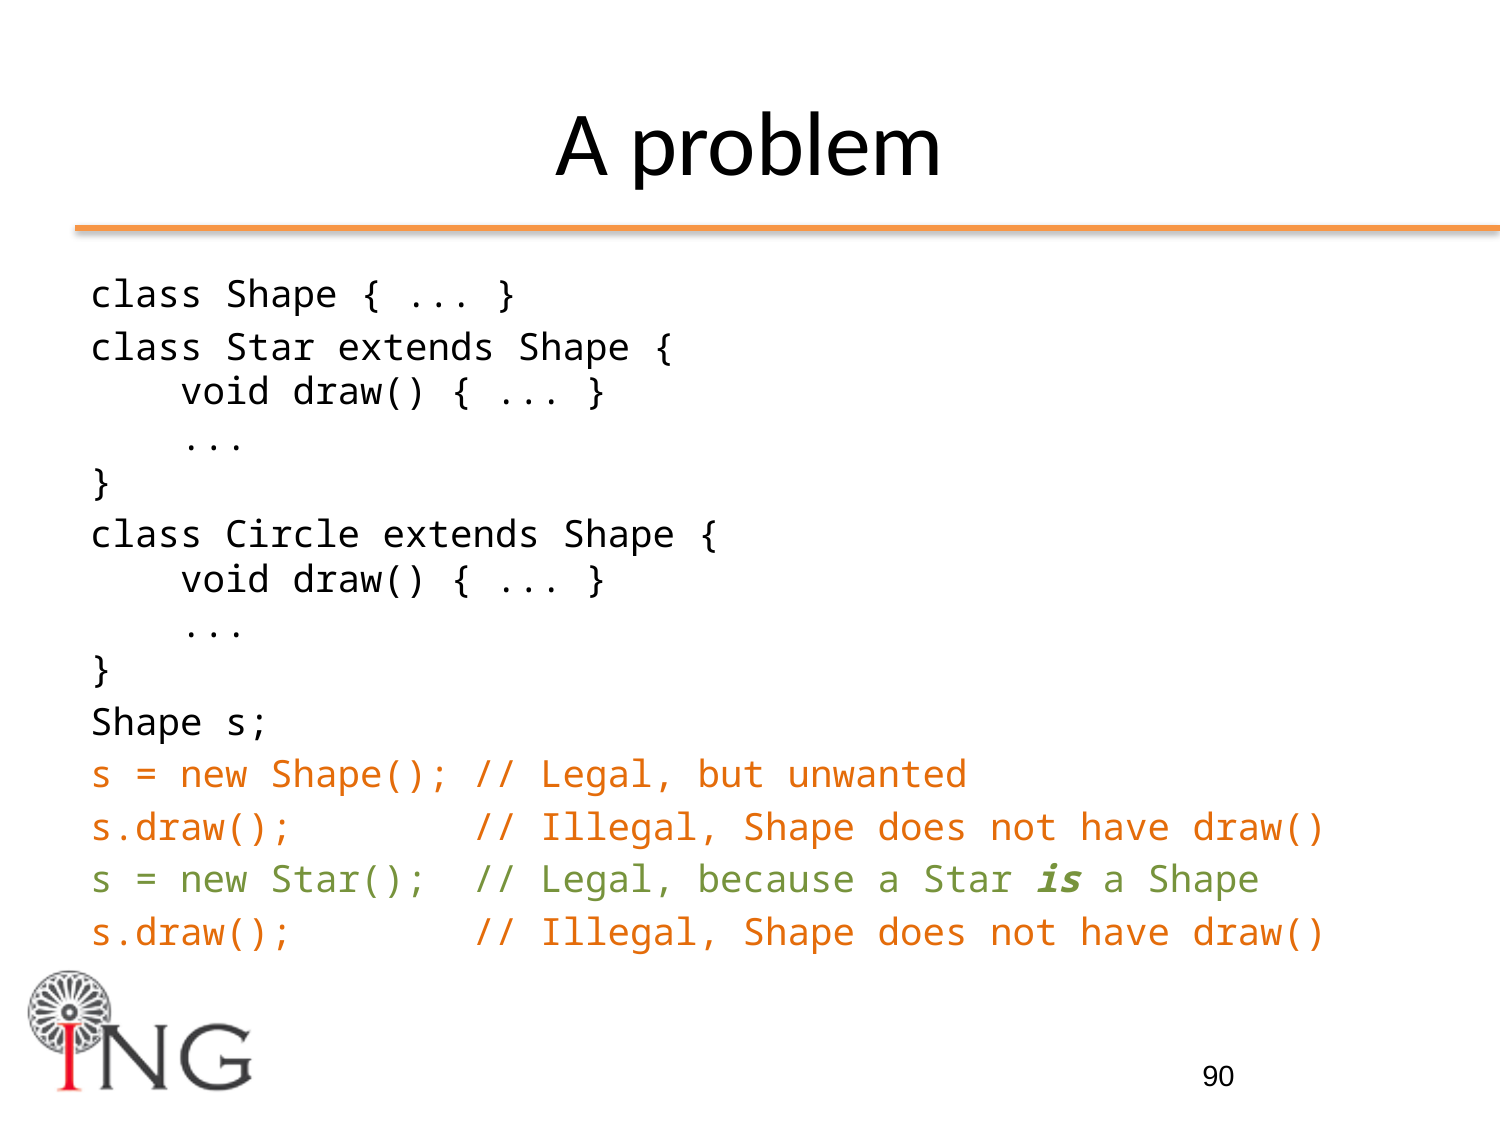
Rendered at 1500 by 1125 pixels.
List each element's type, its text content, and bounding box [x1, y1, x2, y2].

picture [3, 948, 281, 1124]
list class Shape { ... } class Star extends Shape { void draw() { ... } ... } class Circle extends Shape { void draw() { ... } ... } Shape s; s = new Shape(); // Legal, but unwanted s.draw(); // Illegal, Shape does not have draw() s = new Star(); // Legal, because a Star is a Shape s.draw(); // Illegal, Shape does not have draw() [75, 262, 1425, 1005]
slide_number 90 [1187, 1050, 1500, 1125]
title A problem [75, 45, 1425, 233]
